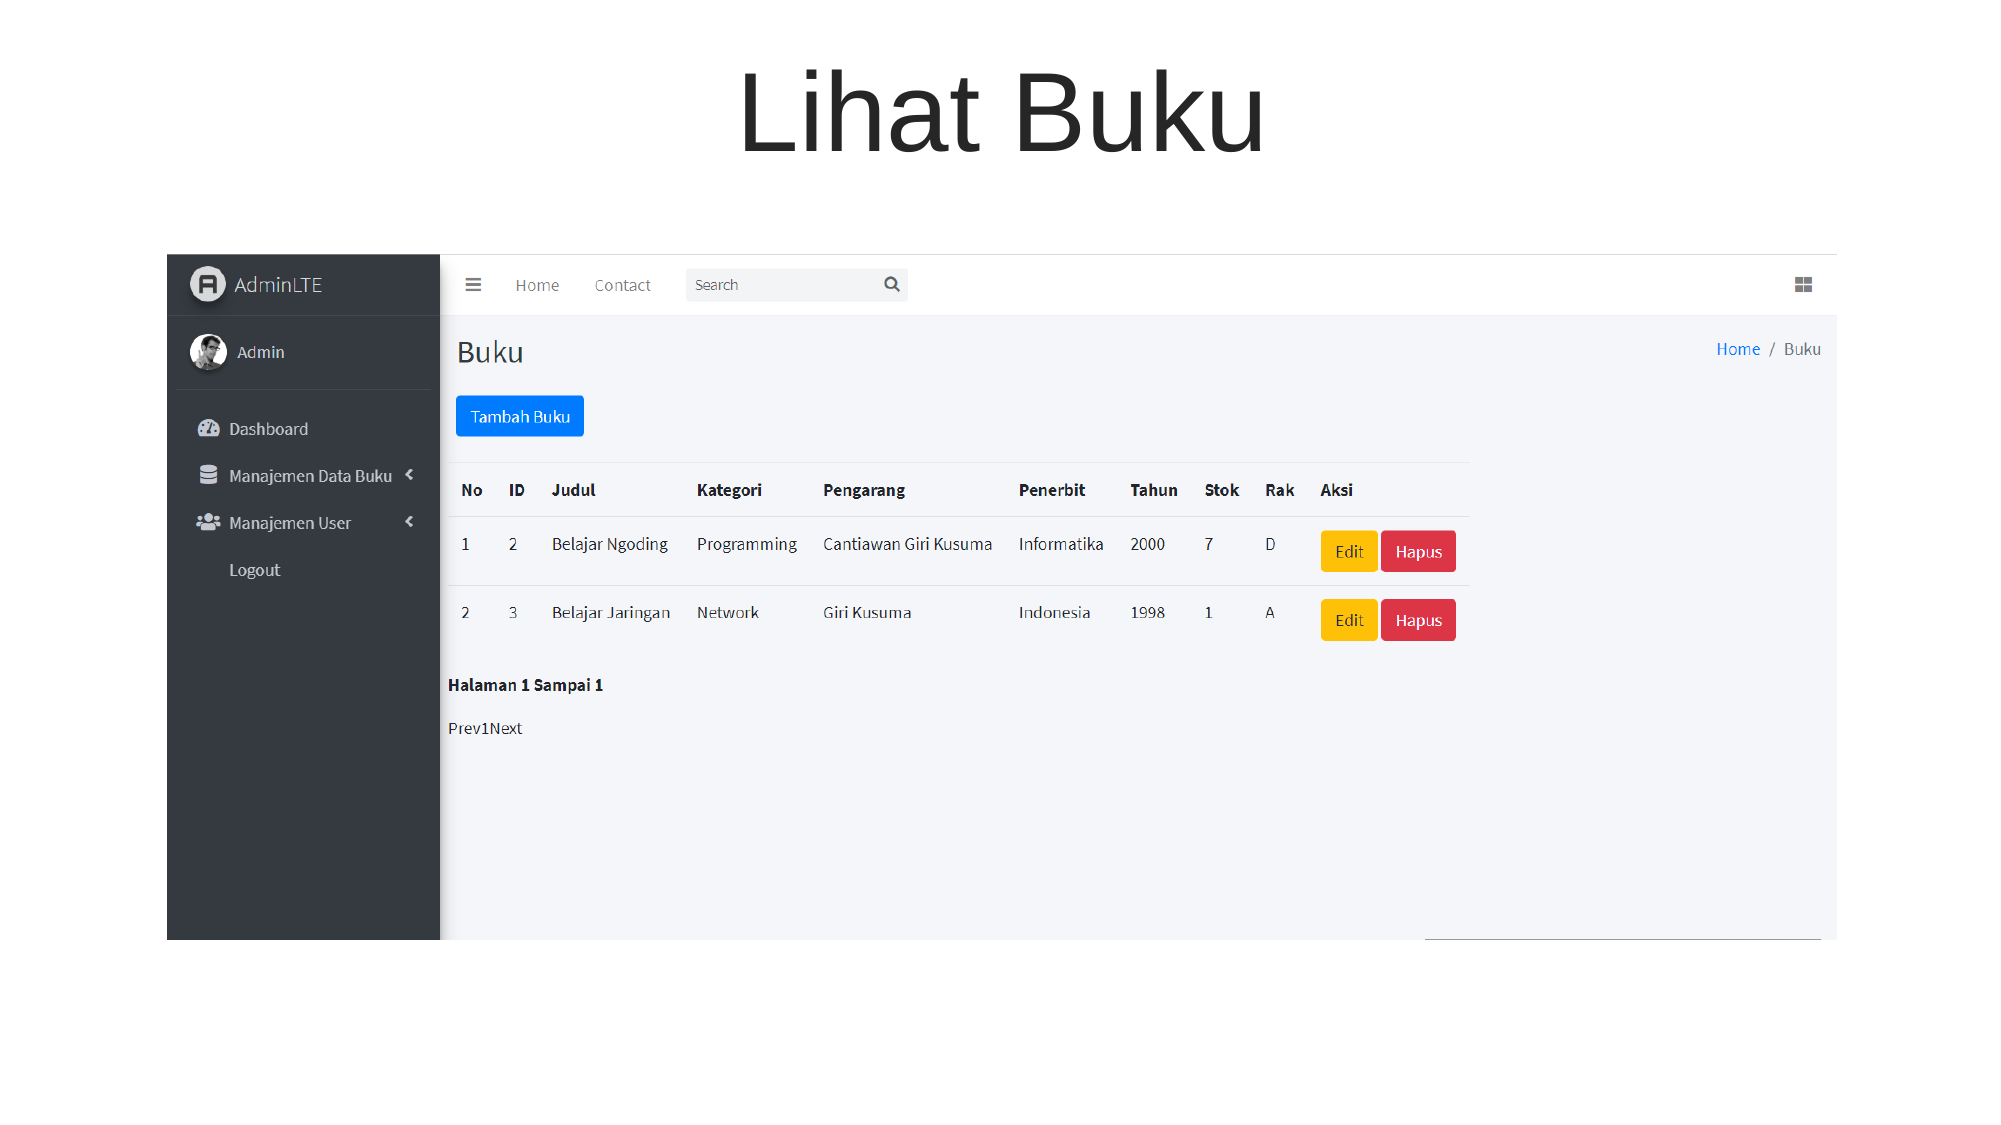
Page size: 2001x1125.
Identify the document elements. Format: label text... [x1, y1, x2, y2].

list Lihat Buku [53, 55, 1952, 175]
picture [167, 248, 1837, 941]
